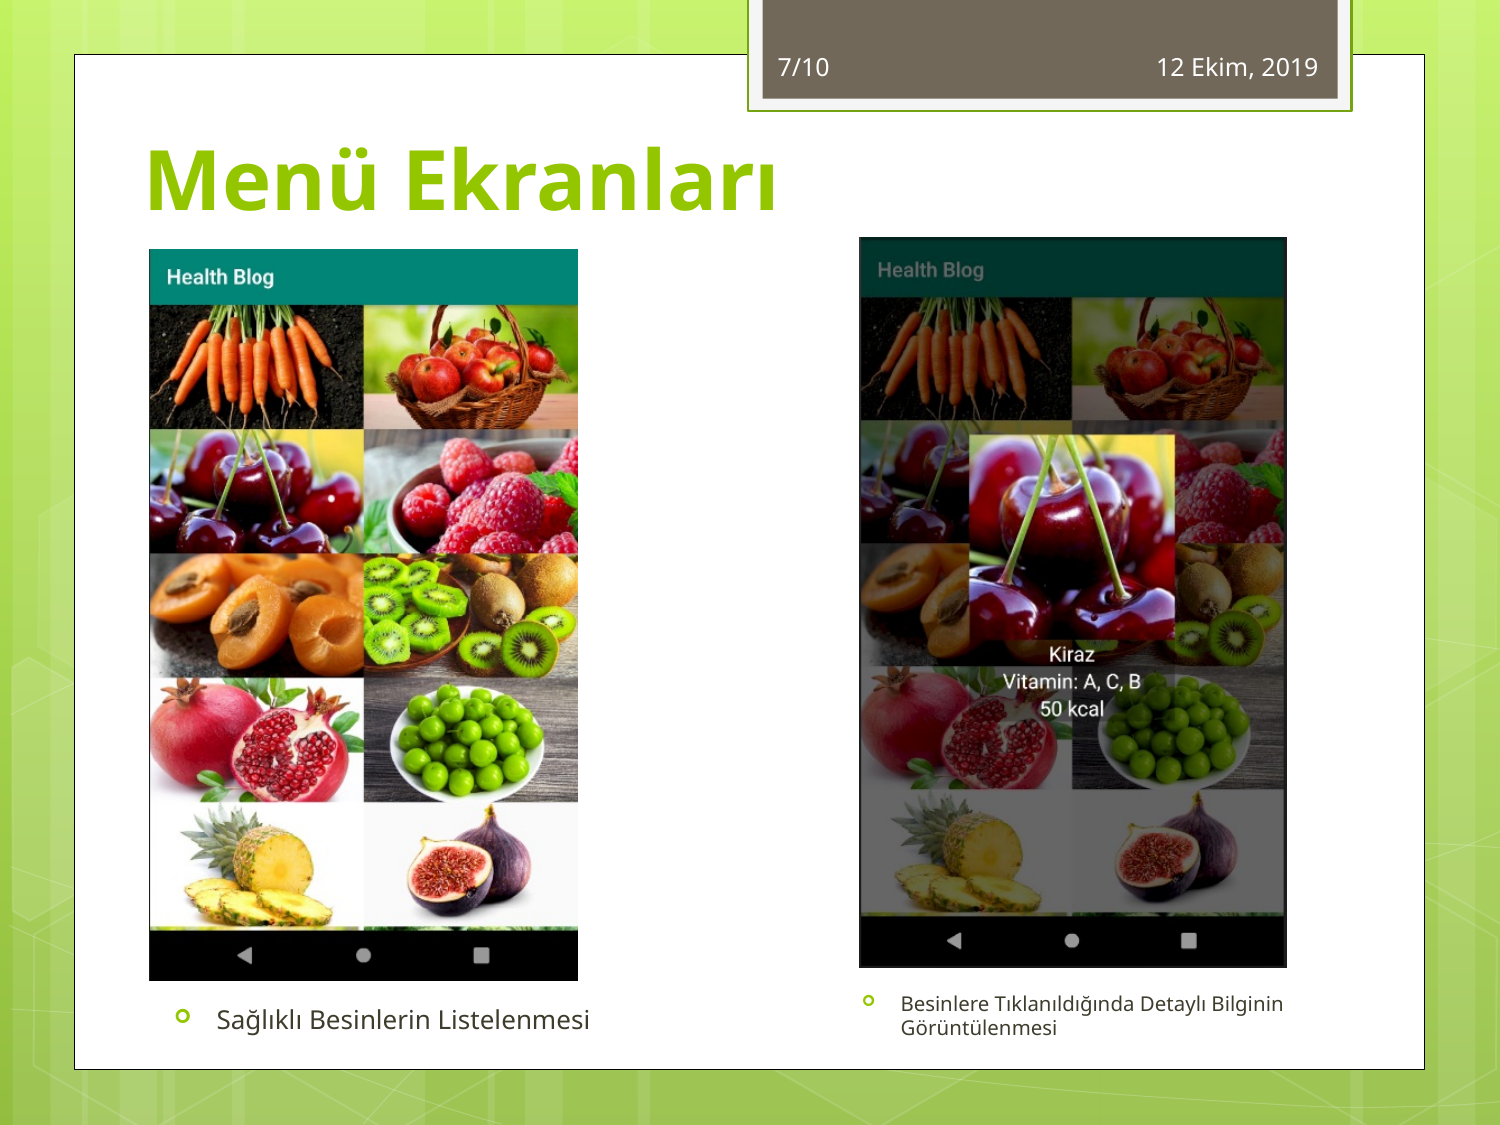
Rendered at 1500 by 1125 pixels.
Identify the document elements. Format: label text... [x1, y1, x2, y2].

slide_number 12 Ekim, 2019 [983, 36, 1334, 97]
title Menü Ekranları [128, 46, 1282, 235]
picture [149, 249, 578, 981]
slide_number 7/10 [762, 36, 982, 97]
picture [859, 236, 1287, 968]
text_box Besinlere Tıklanıldığında Detaylı Bilginin Görüntülenmesi [837, 982, 1310, 1049]
list Sağlıklı Besinlerin Listelenmesi [148, 996, 622, 1062]
